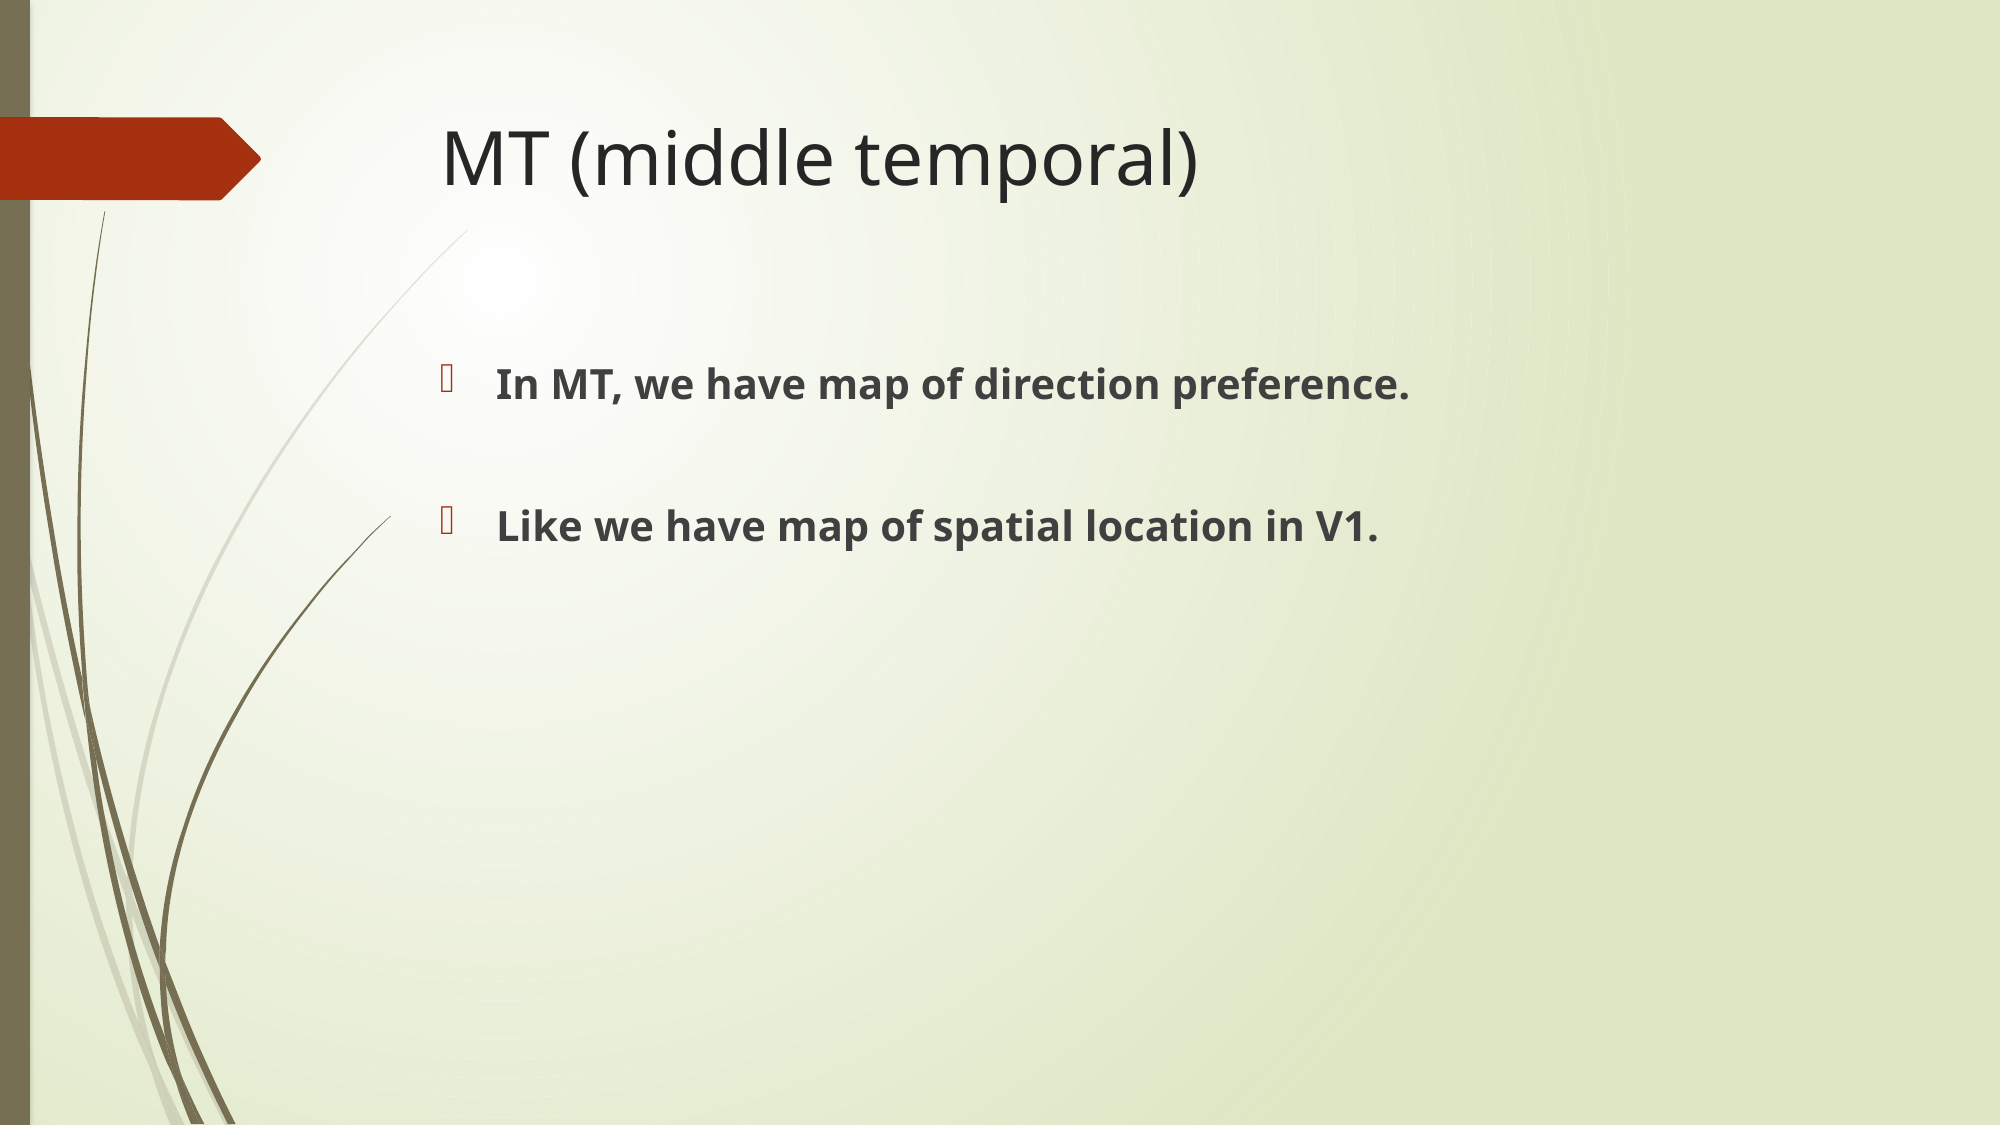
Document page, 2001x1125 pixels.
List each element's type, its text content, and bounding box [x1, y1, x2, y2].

list In MT, we have map of direction preference. Like we have map of spatial location in V1. [424, 350, 1888, 970]
title MT (middle temporal) [425, 102, 1888, 313]
